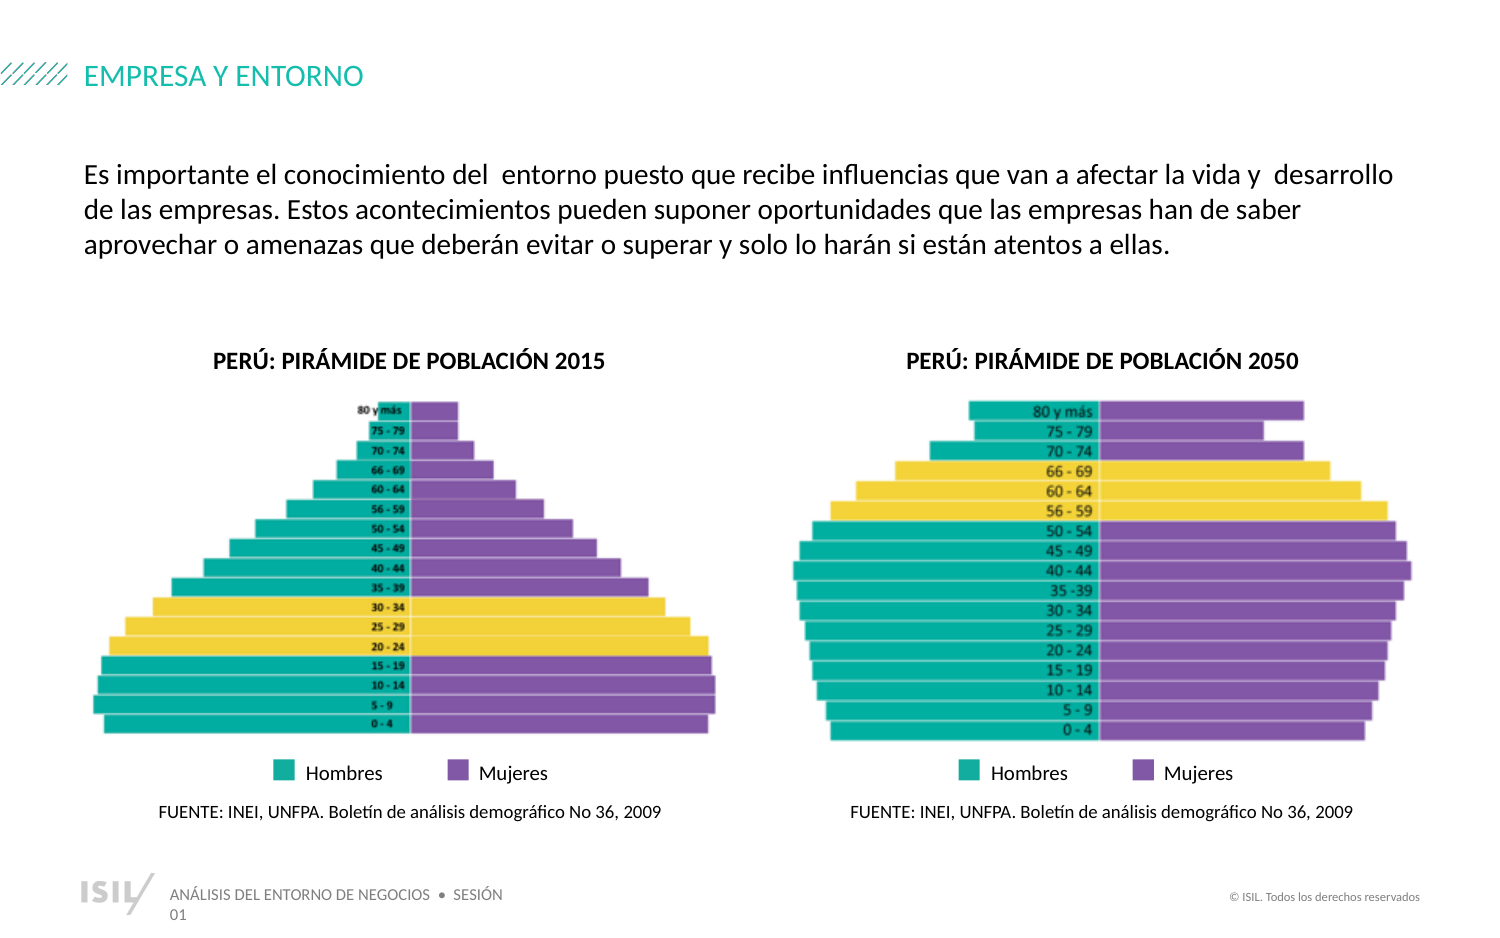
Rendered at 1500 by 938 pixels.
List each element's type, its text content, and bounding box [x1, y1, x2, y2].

picture [82, 393, 727, 741]
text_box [447, 751, 565, 793]
text_box FUENTE: INEI, UNFPA. Boletín de análisis demográfico No 36, 2009 [101, 792, 719, 830]
picture [0, 62, 68, 86]
text_box FUENTE: INEI, UNFPA. Boletín de análisis demográfico No 36, 2009 [813, 792, 1390, 830]
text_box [958, 753, 1085, 793]
text_box PERÚ: PIRÁMIDE DE POBLACIÓN 2050 [891, 337, 1319, 383]
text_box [273, 751, 400, 793]
picture [786, 393, 1424, 745]
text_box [1132, 753, 1250, 793]
text_box EMPRESA Y ENTORNO [83, 54, 403, 93]
text_box Es importante el conocimiento del entorno puesto que recibe influencias que van a afectar la vida y desarrollo de las empresas. Estos acontecimientos pueden suponer oportunidades que las empresas han de saber aprovechar o amenazas que deberán evitar o superar y solo lo harán si están atentos a ellas. [83, 155, 1424, 261]
text_box PERÚ: PIRÁMIDE DE POBLACIÓN 2015 [198, 337, 626, 383]
